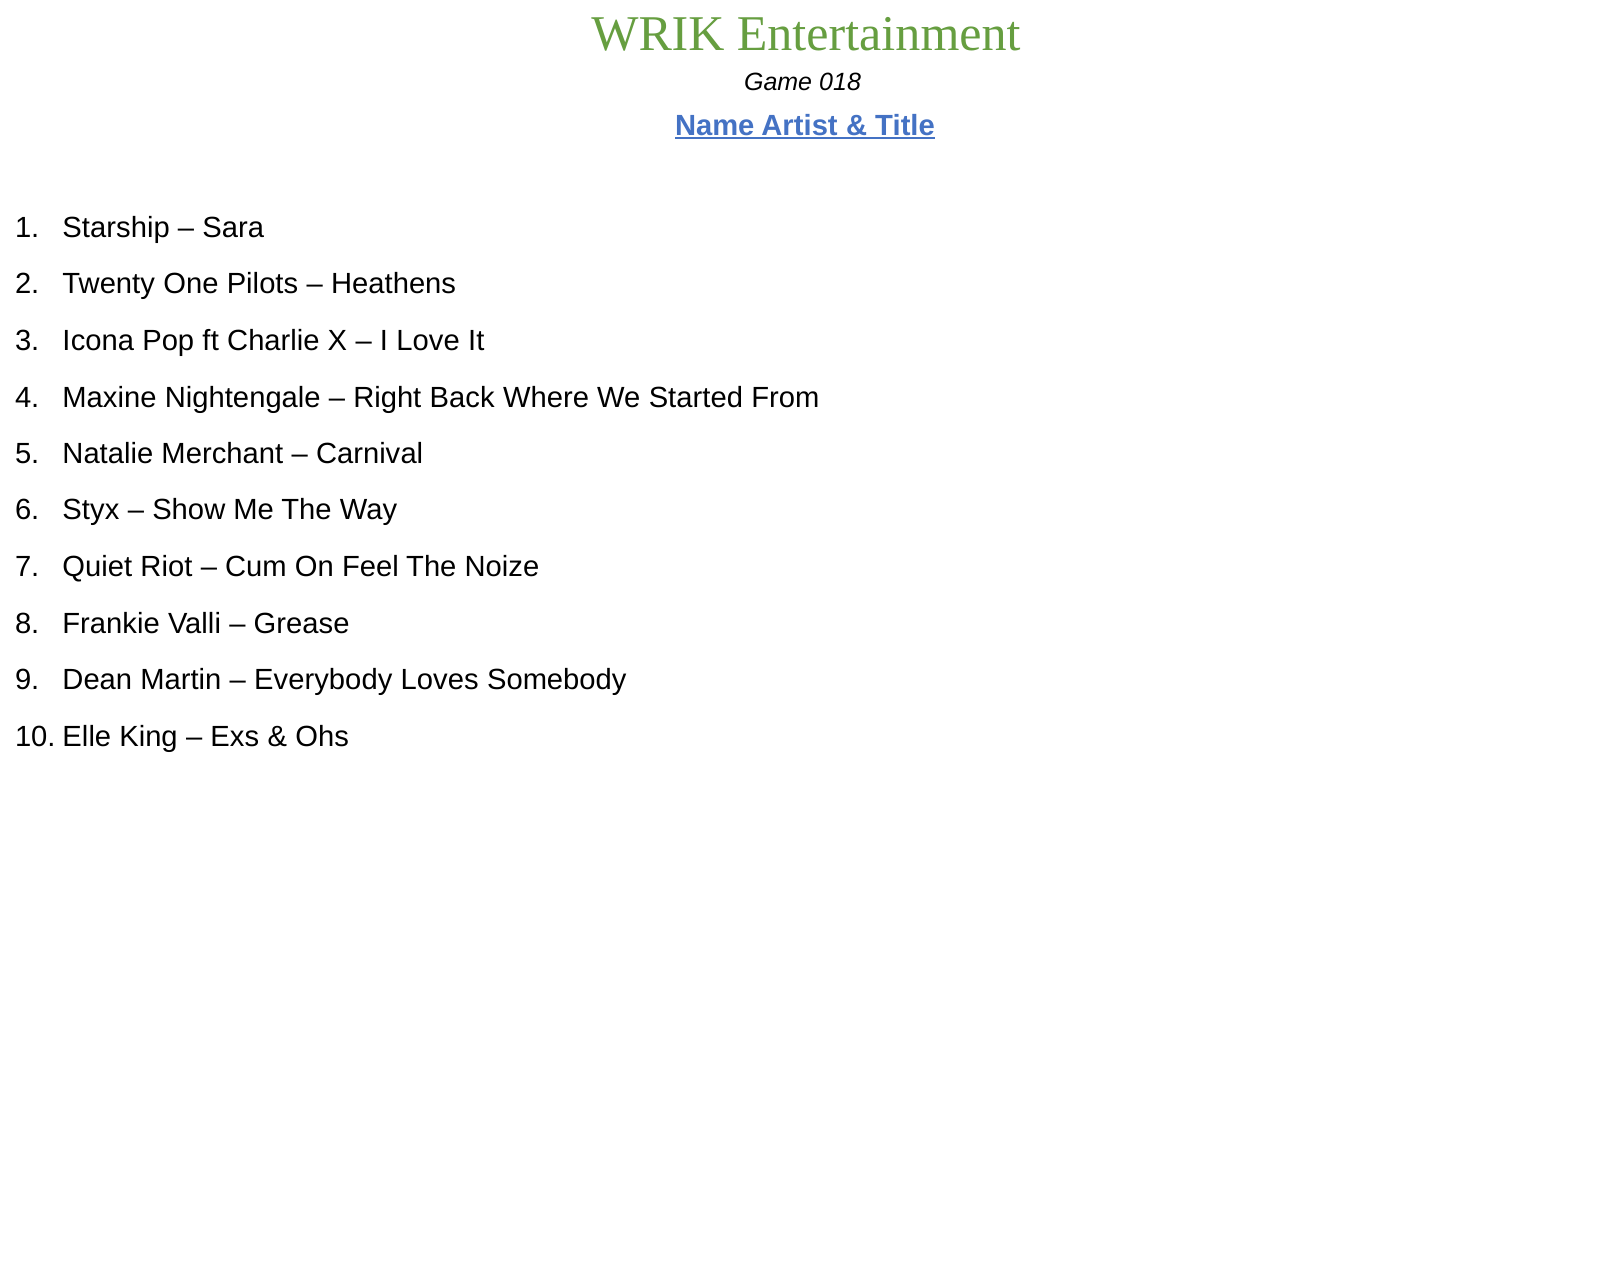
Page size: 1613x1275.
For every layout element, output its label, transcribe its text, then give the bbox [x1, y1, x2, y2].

list Starship – Sara Twenty One Pilots – Heathens Icona Pop ft Charlie X – I Love It Maxine Nightengale – Right Back Where We Started From Natalie Merchant – Carnival Styx – Show Me The Way Quiet Riot – Cum On Feel The Noize Frankie Valli – Grease Dean Martin – Everybody Loves Somebody Elle King – Exs & Ohs [0, 204, 1613, 1152]
list Game 018 [562, 66, 1050, 98]
title Name Artist & Title [0, 101, 1611, 152]
